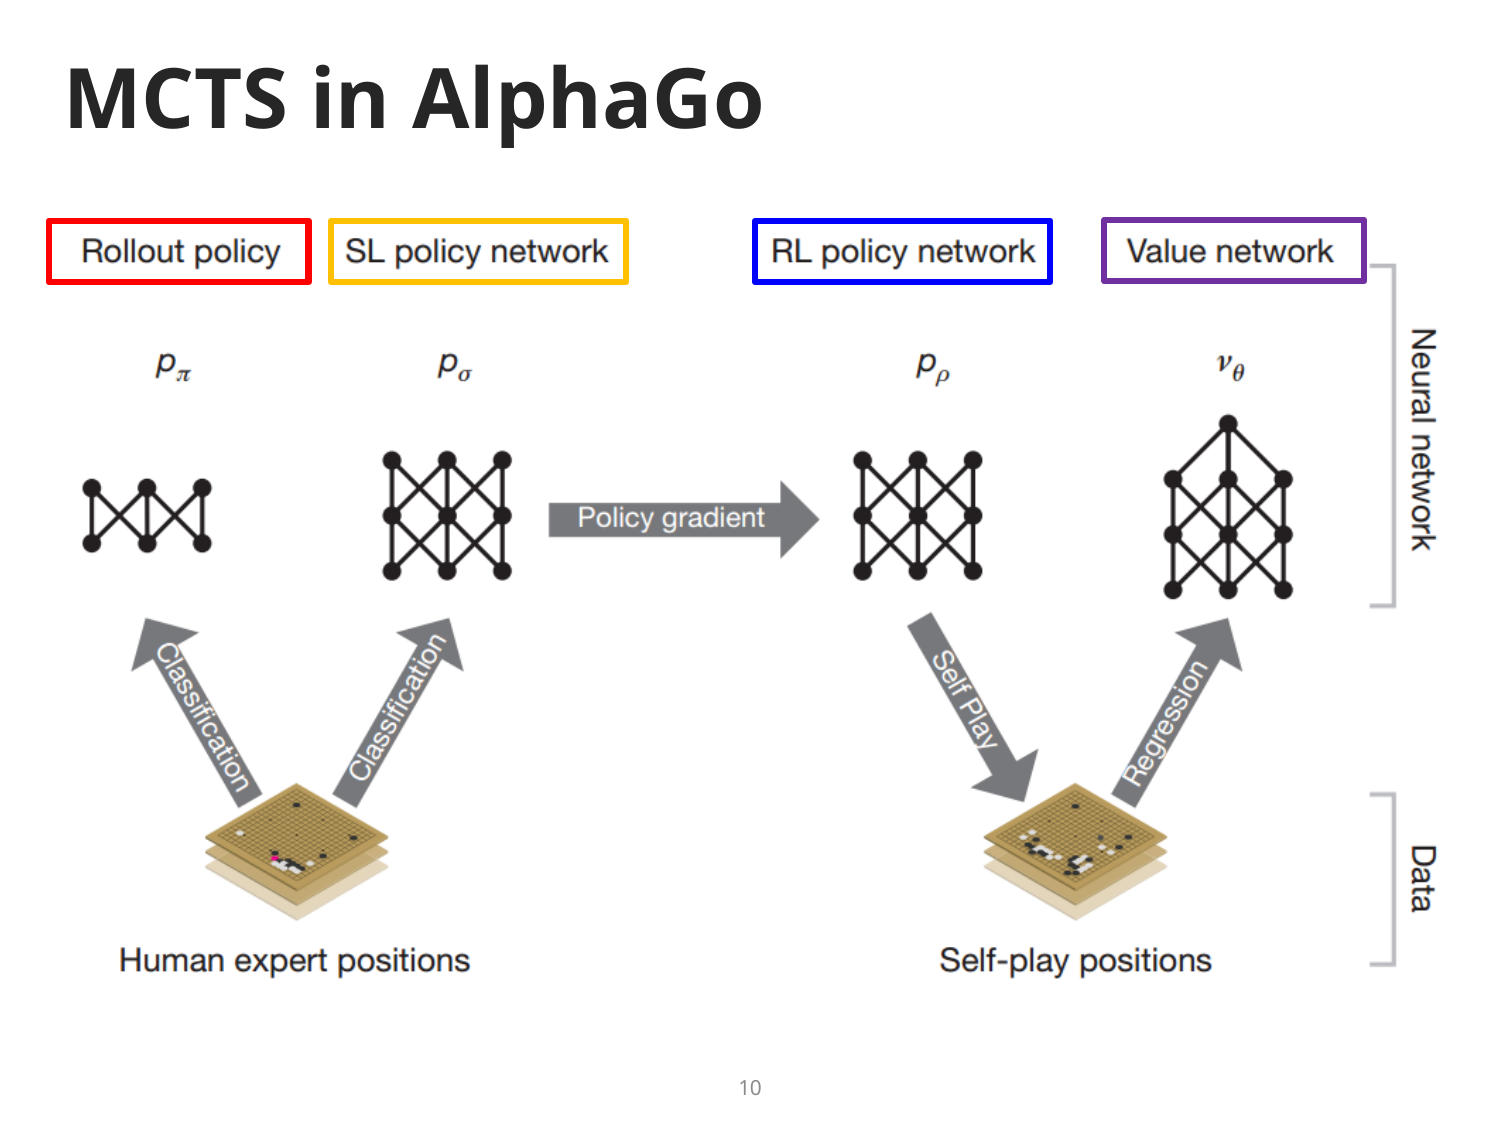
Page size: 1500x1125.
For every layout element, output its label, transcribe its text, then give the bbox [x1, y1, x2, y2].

picture [52, 220, 1453, 980]
slide_number 10 [575, 1058, 925, 1119]
title MCTS in AlphaGo [48, 41, 1456, 149]
